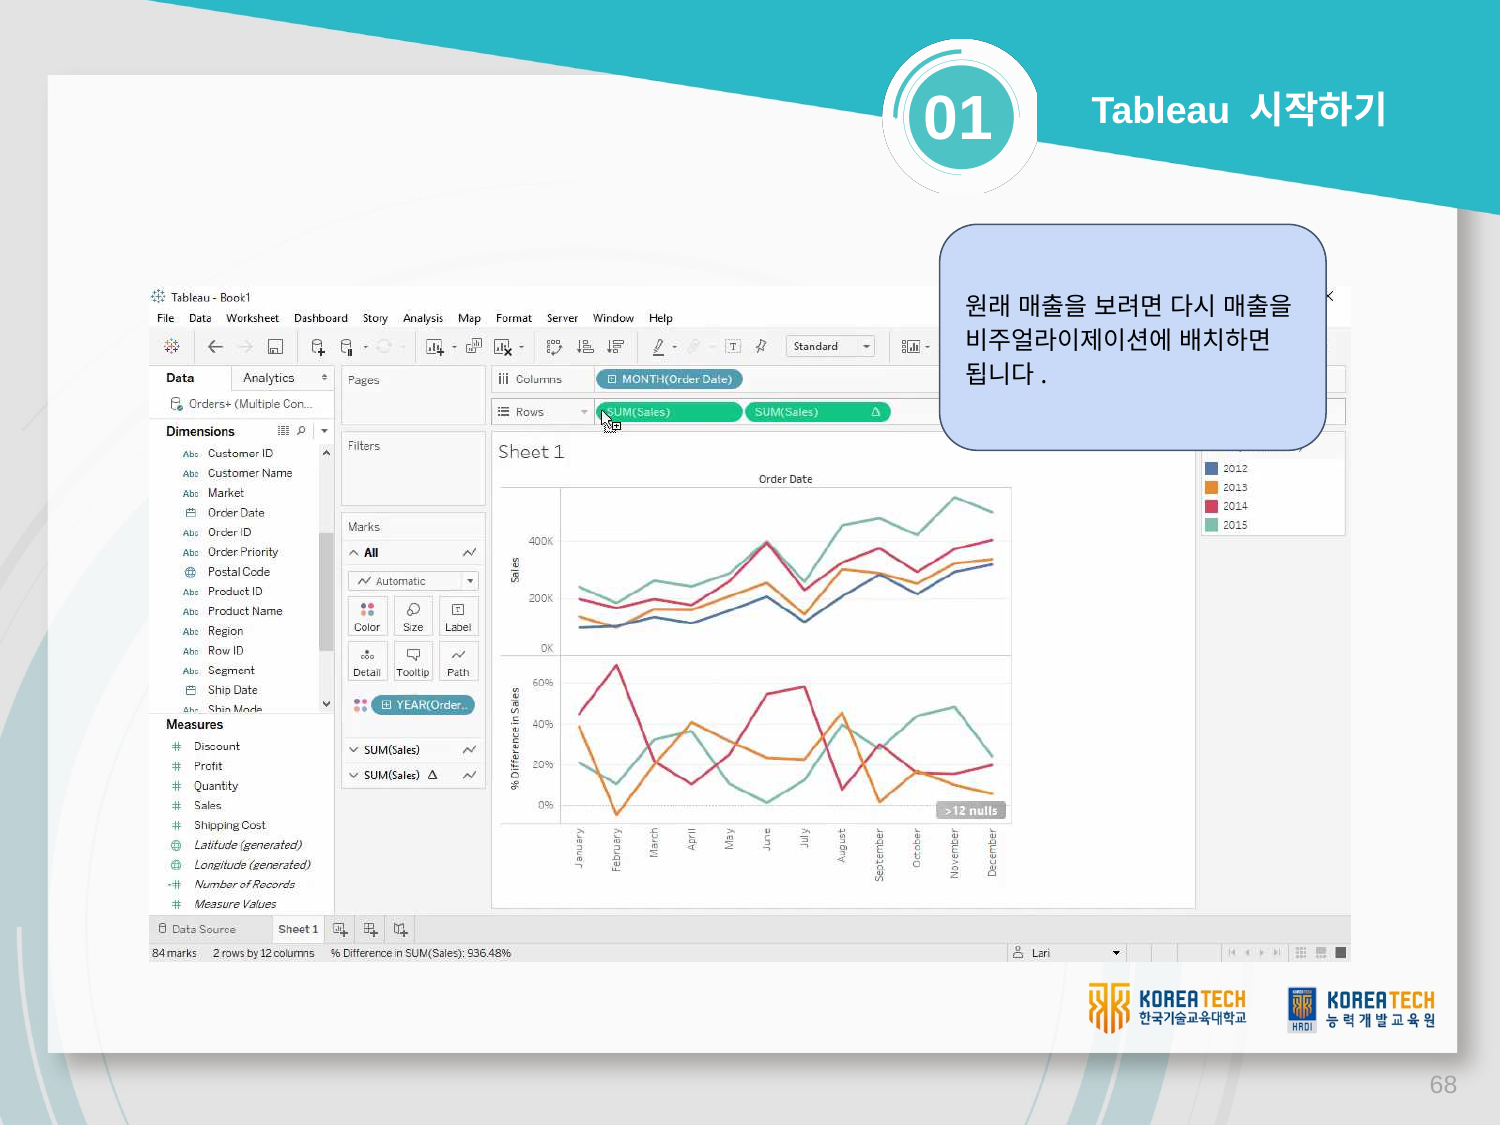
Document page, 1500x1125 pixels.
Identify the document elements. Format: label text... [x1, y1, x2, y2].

picture [0, 0, 1500, 1125]
text_box Tableau 시작하기 [1046, 78, 1433, 140]
text_box [120, 170, 1273, 262]
slide_number 68 [1225, 1053, 1473, 1114]
text_box 원래 매출을 보려면 다시 매출을 비주얼라이제이션에 배치하면 됩니다. [939, 224, 1327, 284]
